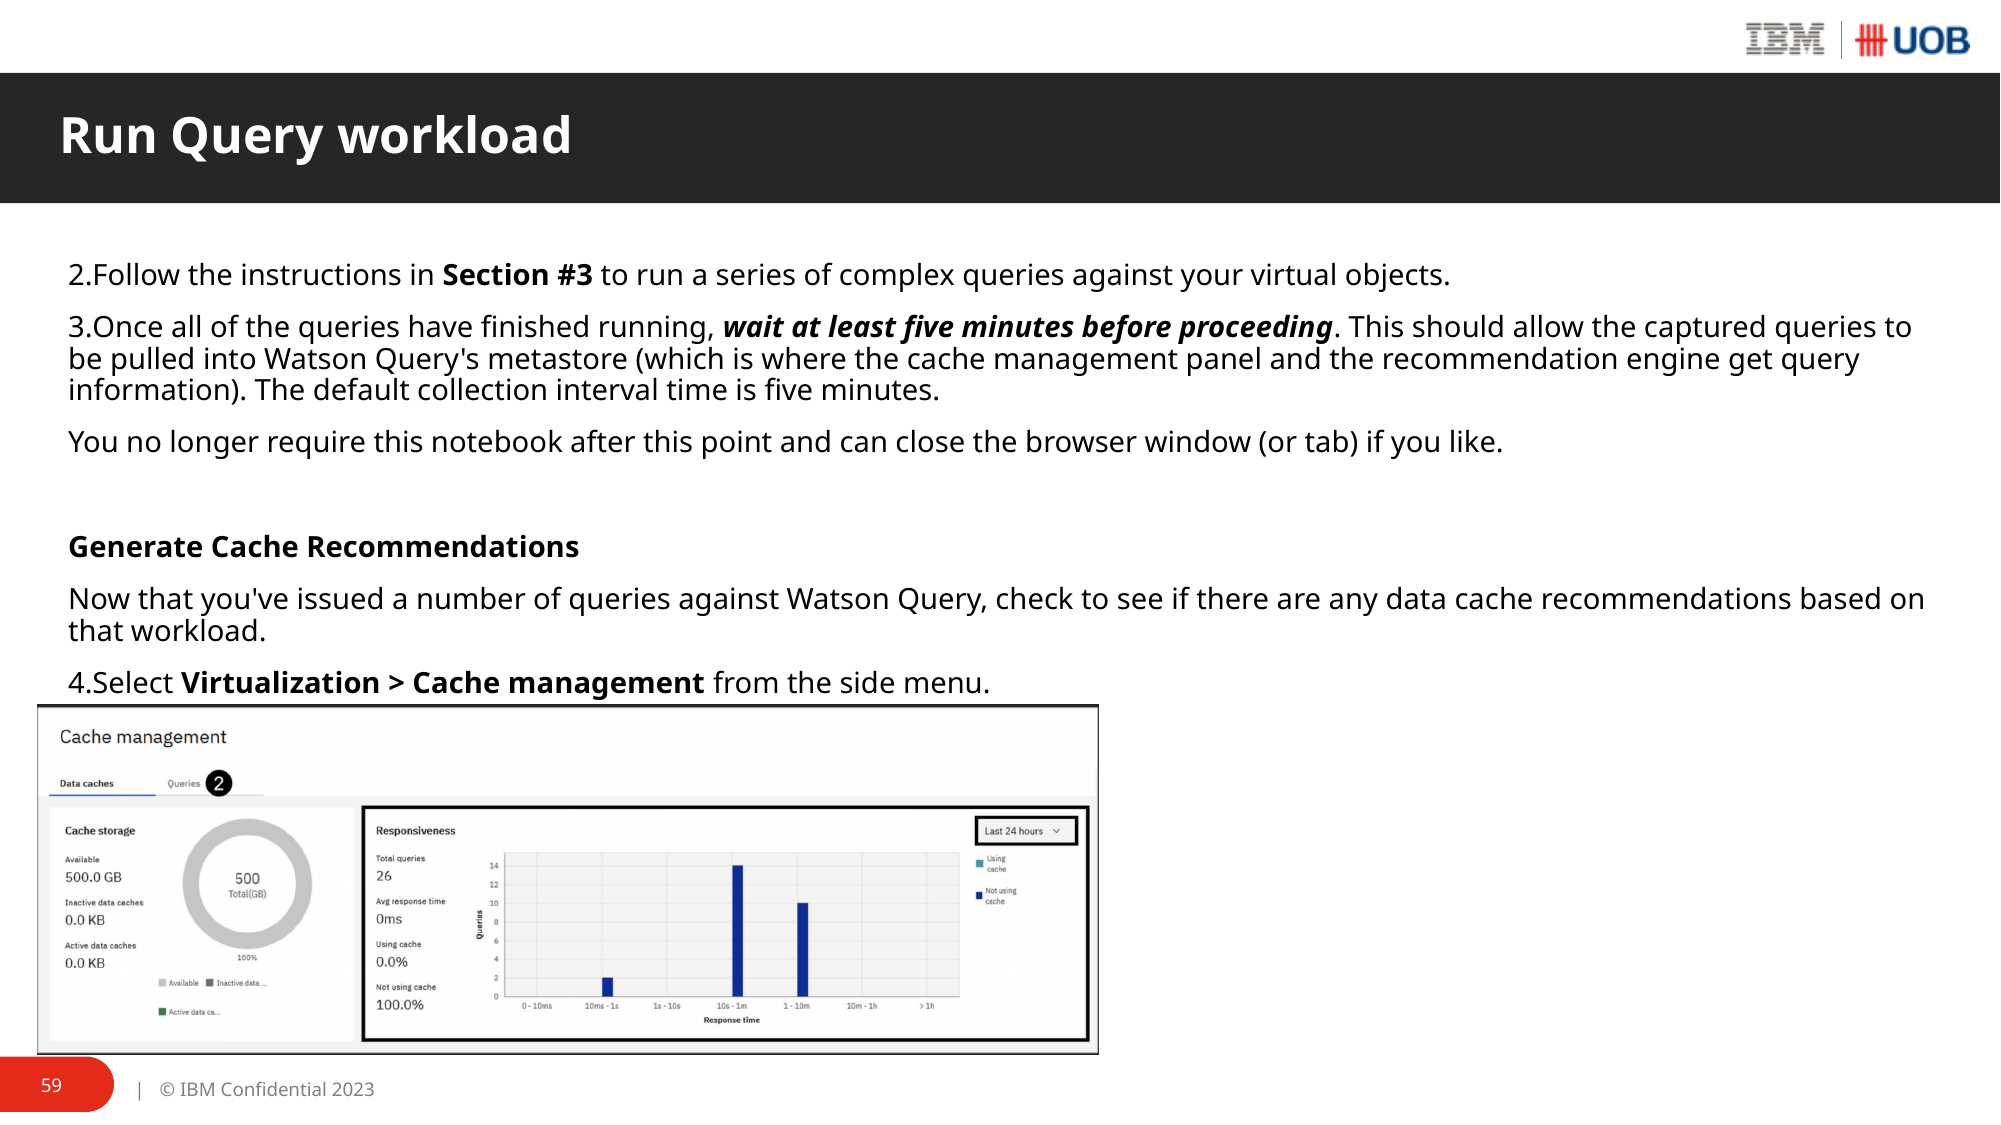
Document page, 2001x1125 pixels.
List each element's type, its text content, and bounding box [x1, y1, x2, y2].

picture [1855, 10, 1970, 71]
picture [37, 704, 1099, 1055]
title Run Query workload [59, 102, 1937, 174]
list Follow the instructions in Section #3 to run a series of complex queries against your virtual objects. Once all of the queries have finished running, wait at least five minutes before proceeding. This should allow the captured queries to be pulled into Watson Query's metastore (which is where the cache management panel and the recommendation engine get query information). The default collection interval time is five minutes. You no longer require this notebook after this point and can close the browser window (or tab) if you like. Generate Cache Recommendations Now that you've issued a number of queries against Watson Query, check to see if there are any data cache recommendations based on that workload. Select Virtualization > Cache management from the side menu. [59, 256, 1937, 1007]
